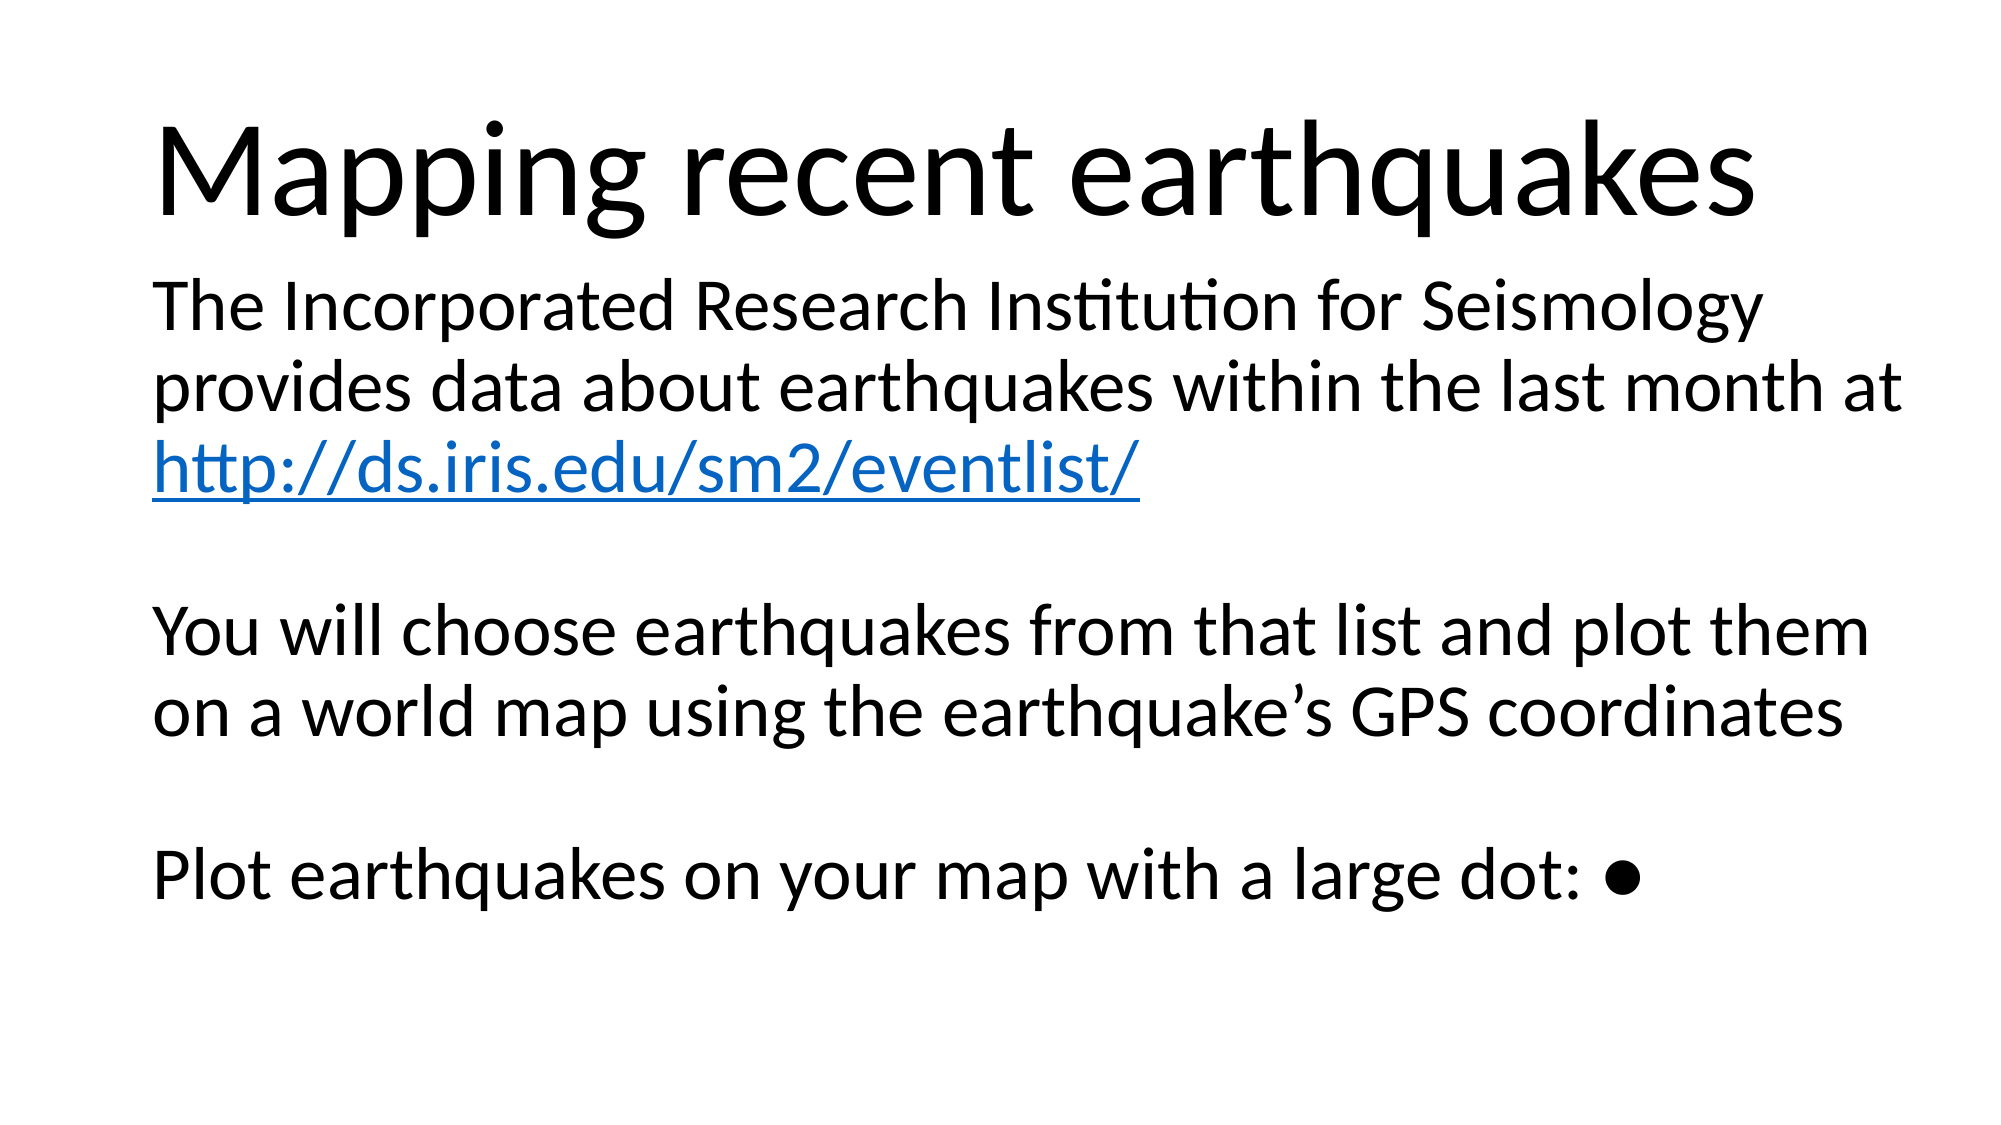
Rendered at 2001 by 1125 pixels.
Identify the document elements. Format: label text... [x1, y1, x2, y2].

text_box Mapping recent earthquakes The Incorporated Research Institution for Seismology provides data about earthquakes within the last month at http://ds.iris.edu/sm2/eventlist/ You will choose earthquakes from that list and plot them on a world map using the earthquake’s GPS coordinates Plot earthquakes on your map with a large dot: ● [137, 89, 1927, 1125]
